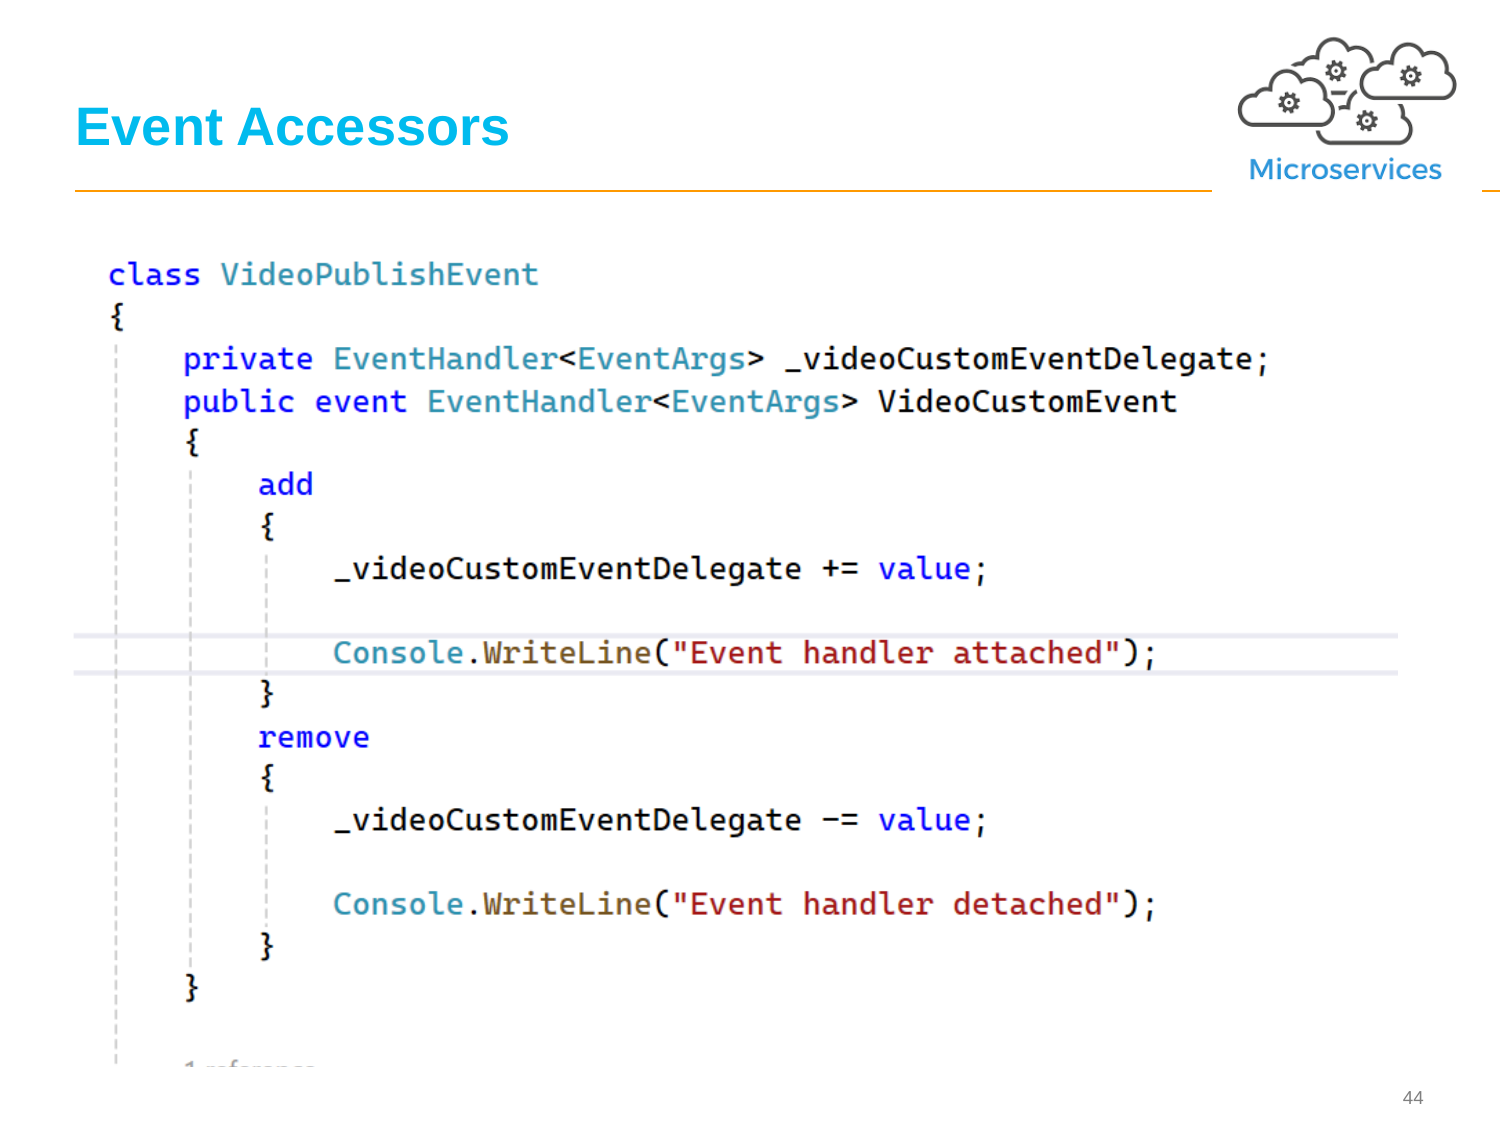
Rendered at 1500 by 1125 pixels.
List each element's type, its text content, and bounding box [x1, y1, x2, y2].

picture [1212, 1, 1482, 203]
title Event Accessors [75, 27, 1422, 157]
picture [73, 249, 1399, 1067]
